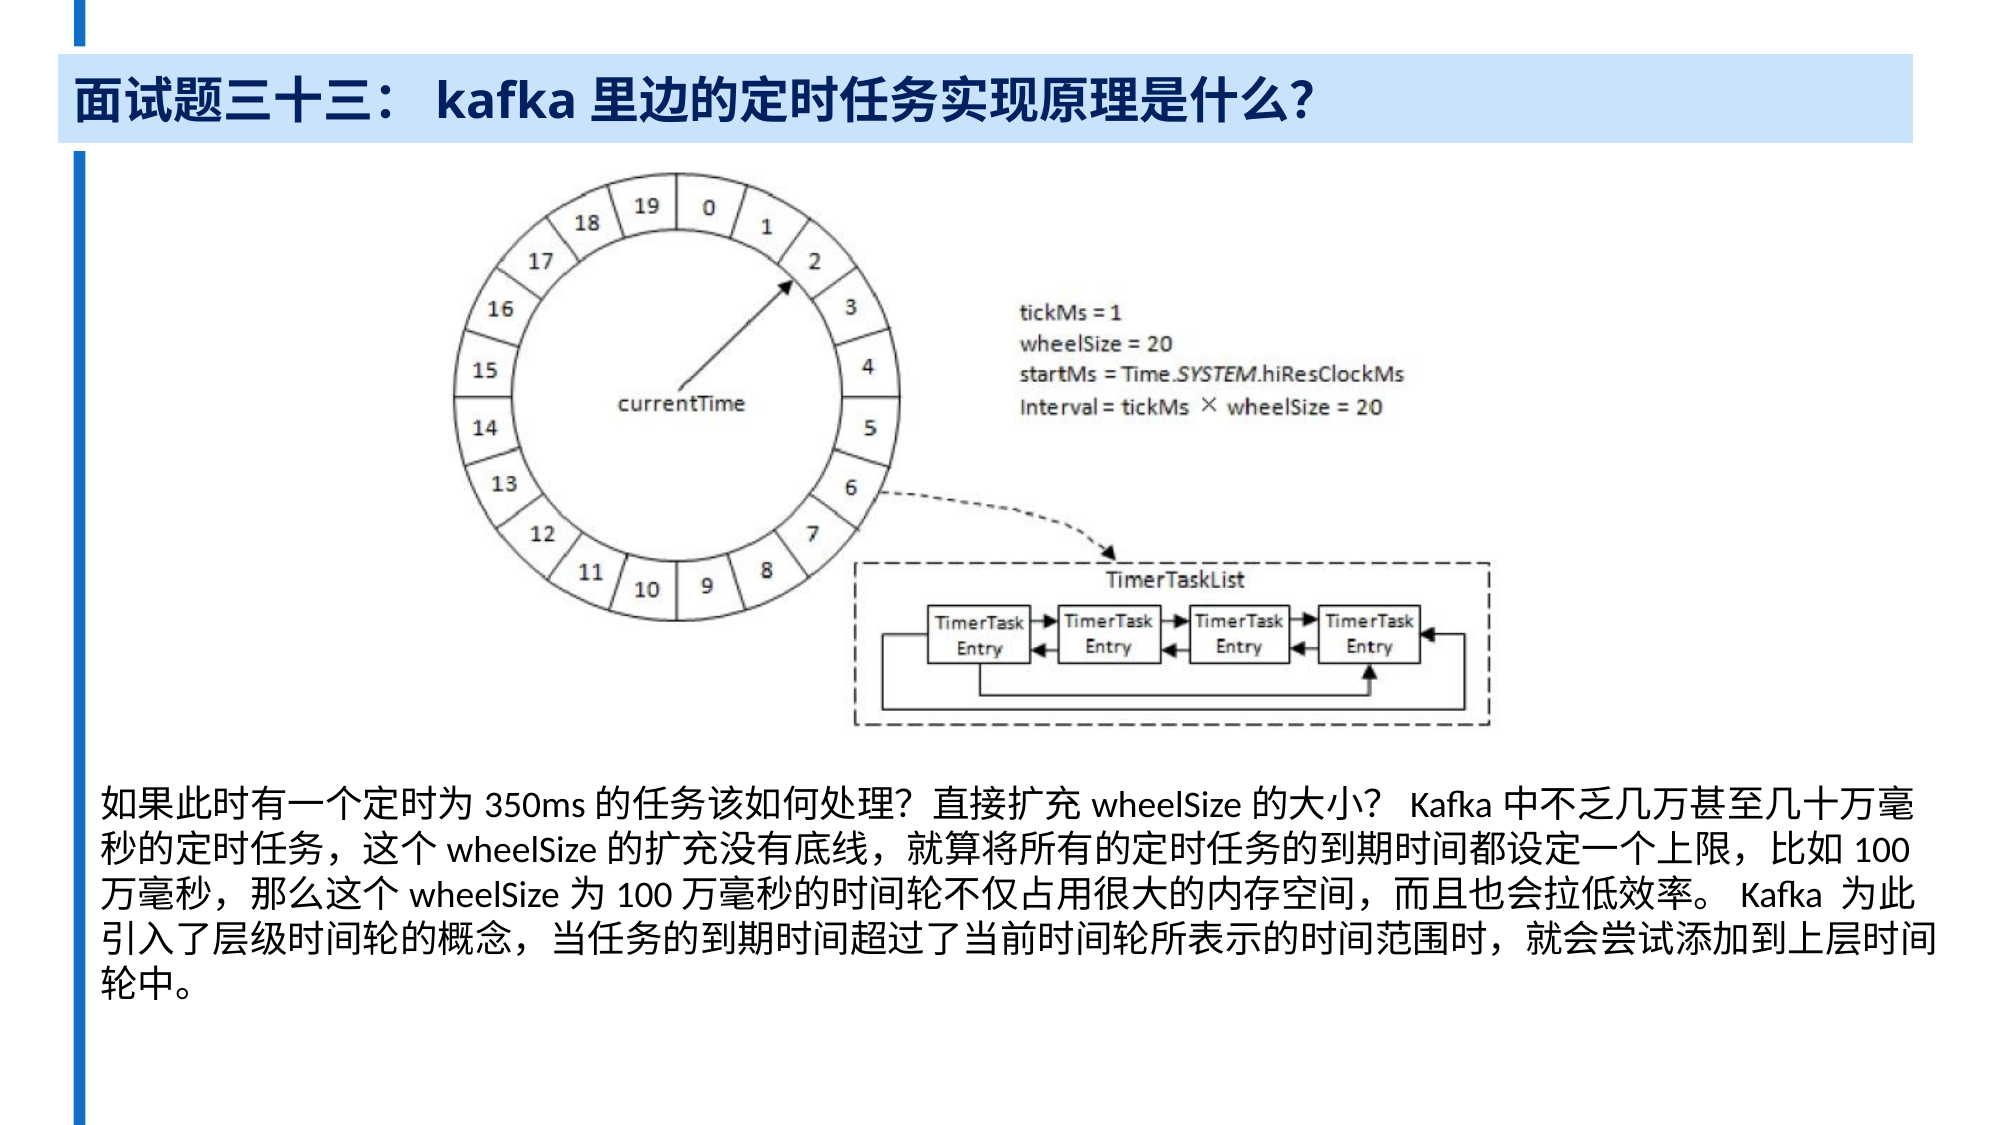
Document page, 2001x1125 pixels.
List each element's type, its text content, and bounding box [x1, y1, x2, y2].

text_box 如果此时有一个定时为350ms的任务该如何处理？直接扩充wheelSize的大小？Kafka中不乏几万甚至几十万毫秒的定时任务，这个wheelSize的扩充没有底线，就算将所有的定时任务的到期时间都设定一个上限，比如100万毫秒，那么这个wheelSize为100万毫秒的时间轮不仅占用很大的内存空间，而且也会拉低效率。Kafka 为此引入了层级时间轮的概念，当任务的到期时间超过了当前时间轮所表示的时间范围时，就会尝试添加到上层时间轮中。 [984, 772, 1955, 1012]
picture [984, 54, 1913, 143]
picture [58, 54, 73, 143]
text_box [73, 0, 984, 1125]
picture [421, 170, 1506, 732]
